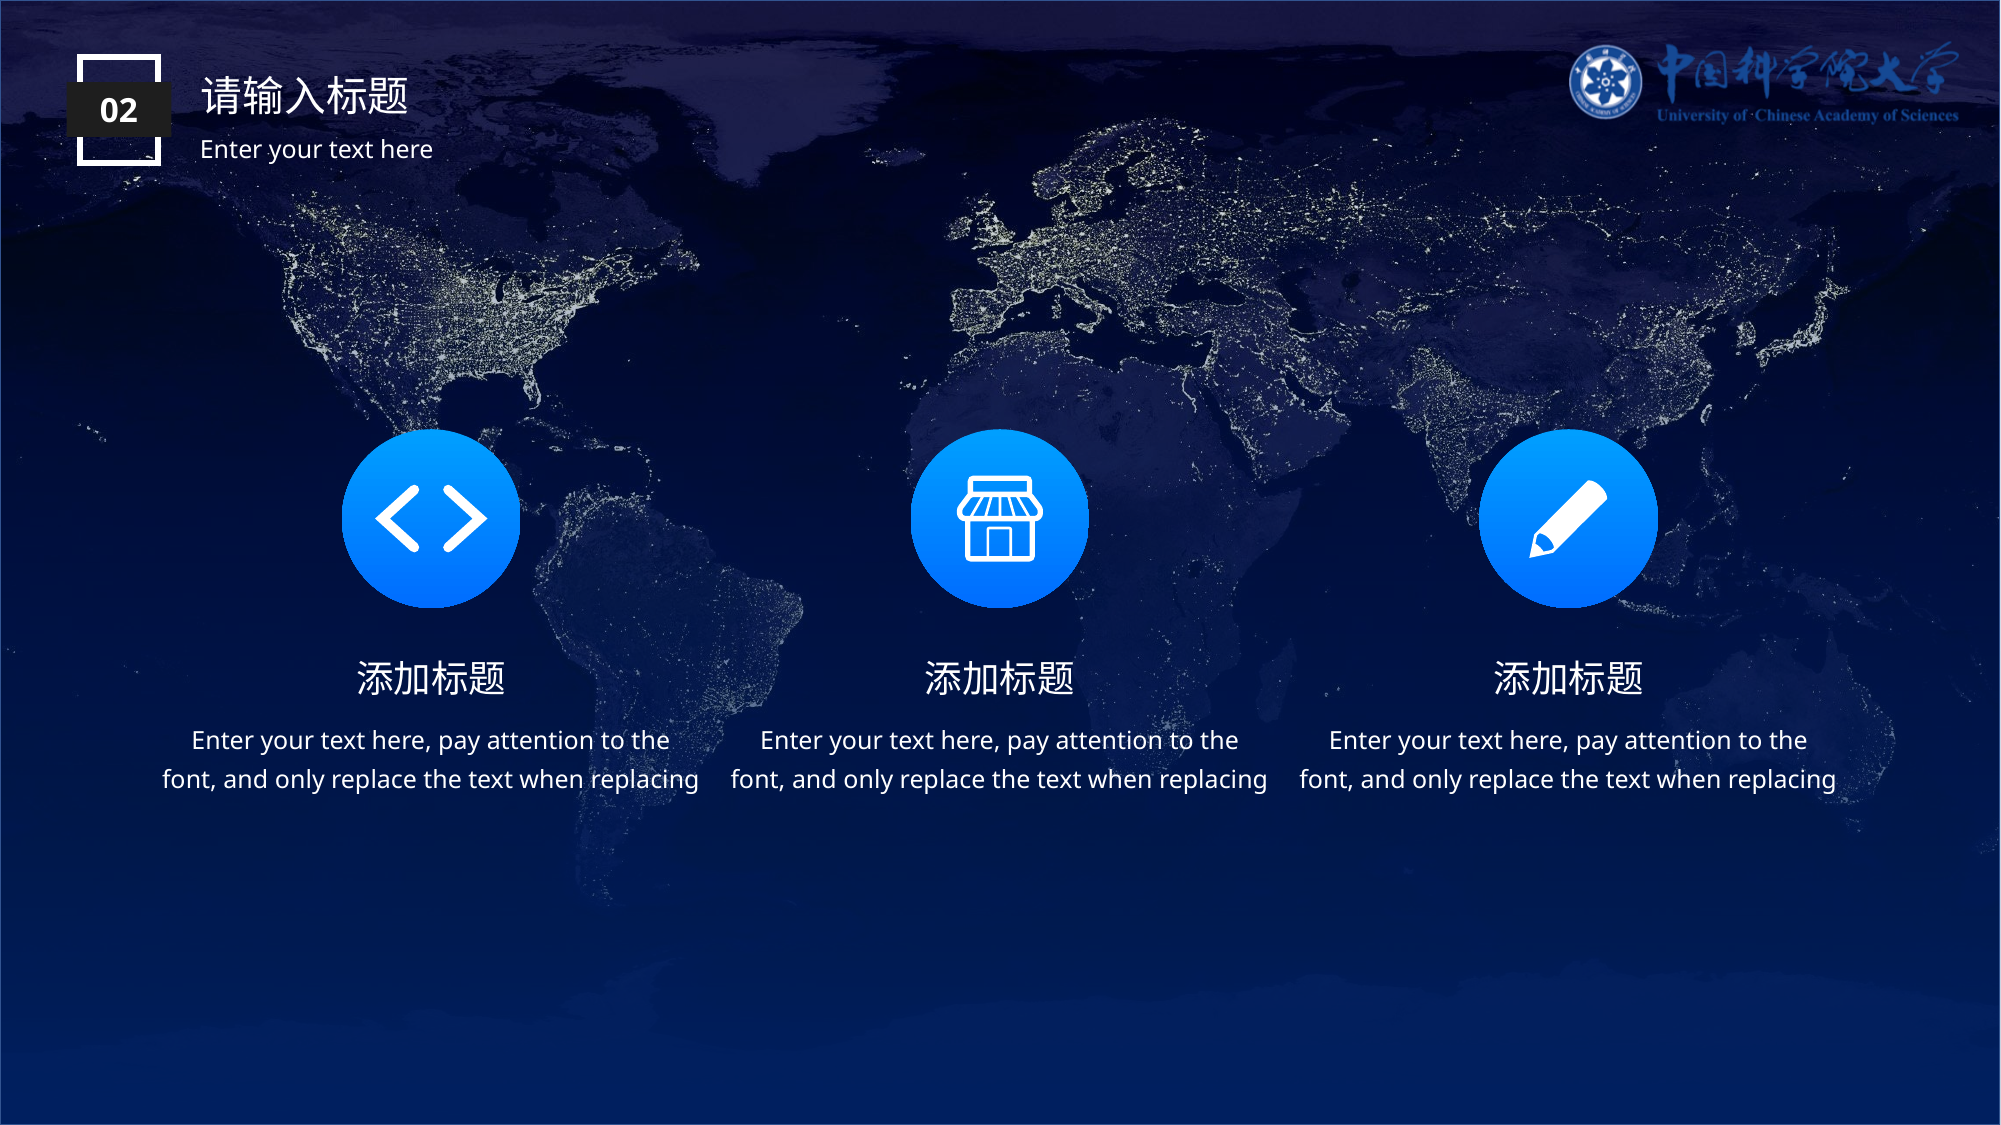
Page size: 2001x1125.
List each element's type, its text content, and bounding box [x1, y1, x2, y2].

picture [502, 461, 929, 465]
picture [1071, 461, 1498, 465]
text_box [1478, 428, 1660, 609]
text_box [340, 428, 522, 609]
text_box [79, 137, 159, 164]
picture [1640, 461, 1999, 465]
text_box [443, 484, 488, 553]
text_box Enter your text here, pay attention to the font, and only replace the text when replacing [1284, 708, 1853, 801]
text_box Enter your text here, pay attention to the font, and only replace the text when replacing [146, 708, 715, 801]
text_box [1529, 480, 1608, 558]
picture [1, 1, 1999, 456]
text_box 02 [66, 82, 172, 137]
text_box [79, 56, 159, 82]
text_box Enter your text here [185, 116, 710, 171]
text_box Enter your text here, pay attention to the font, and only replace the text when replacing [715, 708, 1284, 801]
picture [1, 461, 360, 465]
text_box [956, 475, 1043, 562]
text_box [375, 484, 420, 553]
text_box 请输入标题 [186, 61, 425, 116]
text_box 添加标题 [310, 647, 553, 708]
text_box 添加标题 [1447, 647, 1690, 708]
text_box 添加标题 [878, 647, 1121, 708]
text_box [909, 428, 1091, 609]
